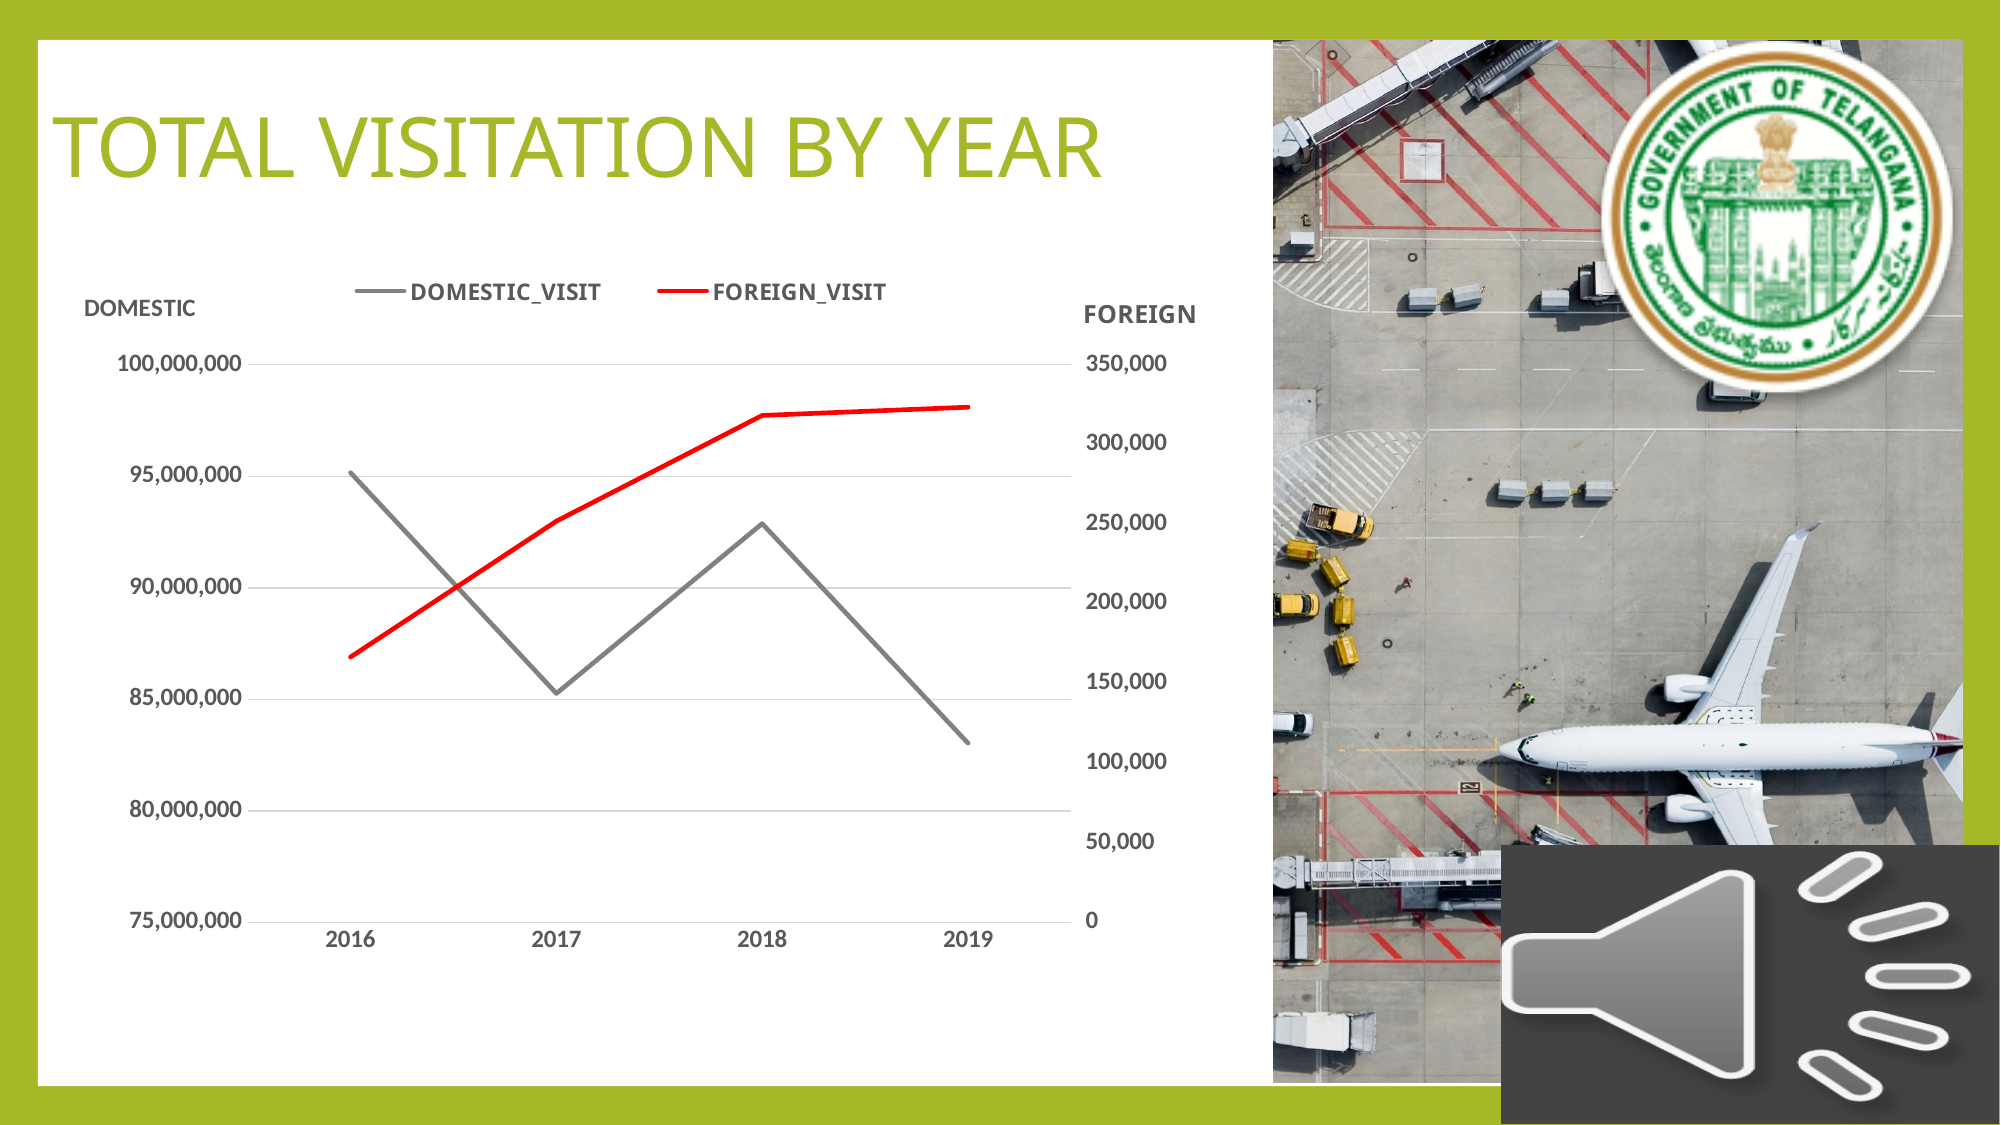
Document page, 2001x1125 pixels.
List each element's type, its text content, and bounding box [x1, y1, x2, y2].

picture [1273, 40, 2000, 1125]
chart [73, 201, 1216, 1018]
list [1593, 41, 1963, 412]
title TOTAL VISITATION BY YEAR [37, 39, 1136, 262]
